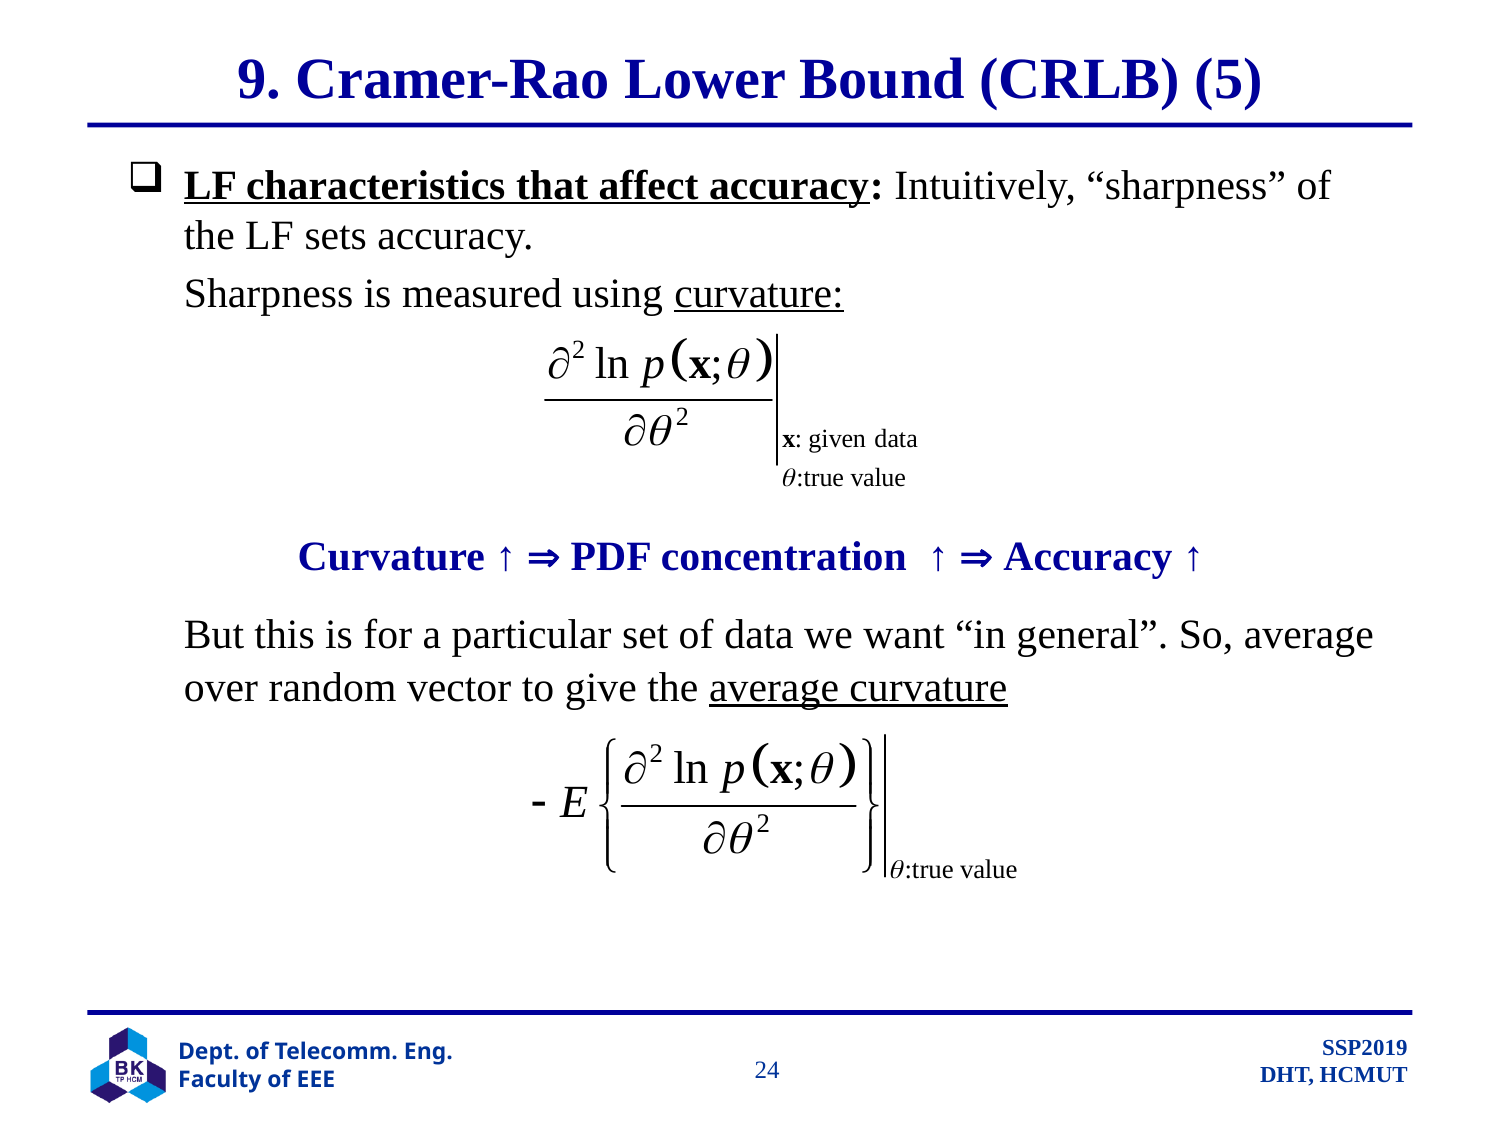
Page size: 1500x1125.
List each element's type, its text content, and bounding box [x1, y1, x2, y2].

picture [87, 1024, 169, 1125]
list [537, 324, 963, 501]
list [524, 724, 1026, 891]
list LF characteristics that affect accuracy: Intuitively, “sharpness” of the LF sets accuracy. Sharpness is measured using curvature: Curvature ↑  PDF concentration ↑  Accuracy ↑ But this is for a particular set of data we want “in general”. So, average over random vector to give the average curvature [112, 149, 1401, 1001]
title 9. Cramer-Rao Lower Bound (CRLB) (5) [0, 37, 1500, 113]
slide_number 24 [424, 1037, 976, 1101]
